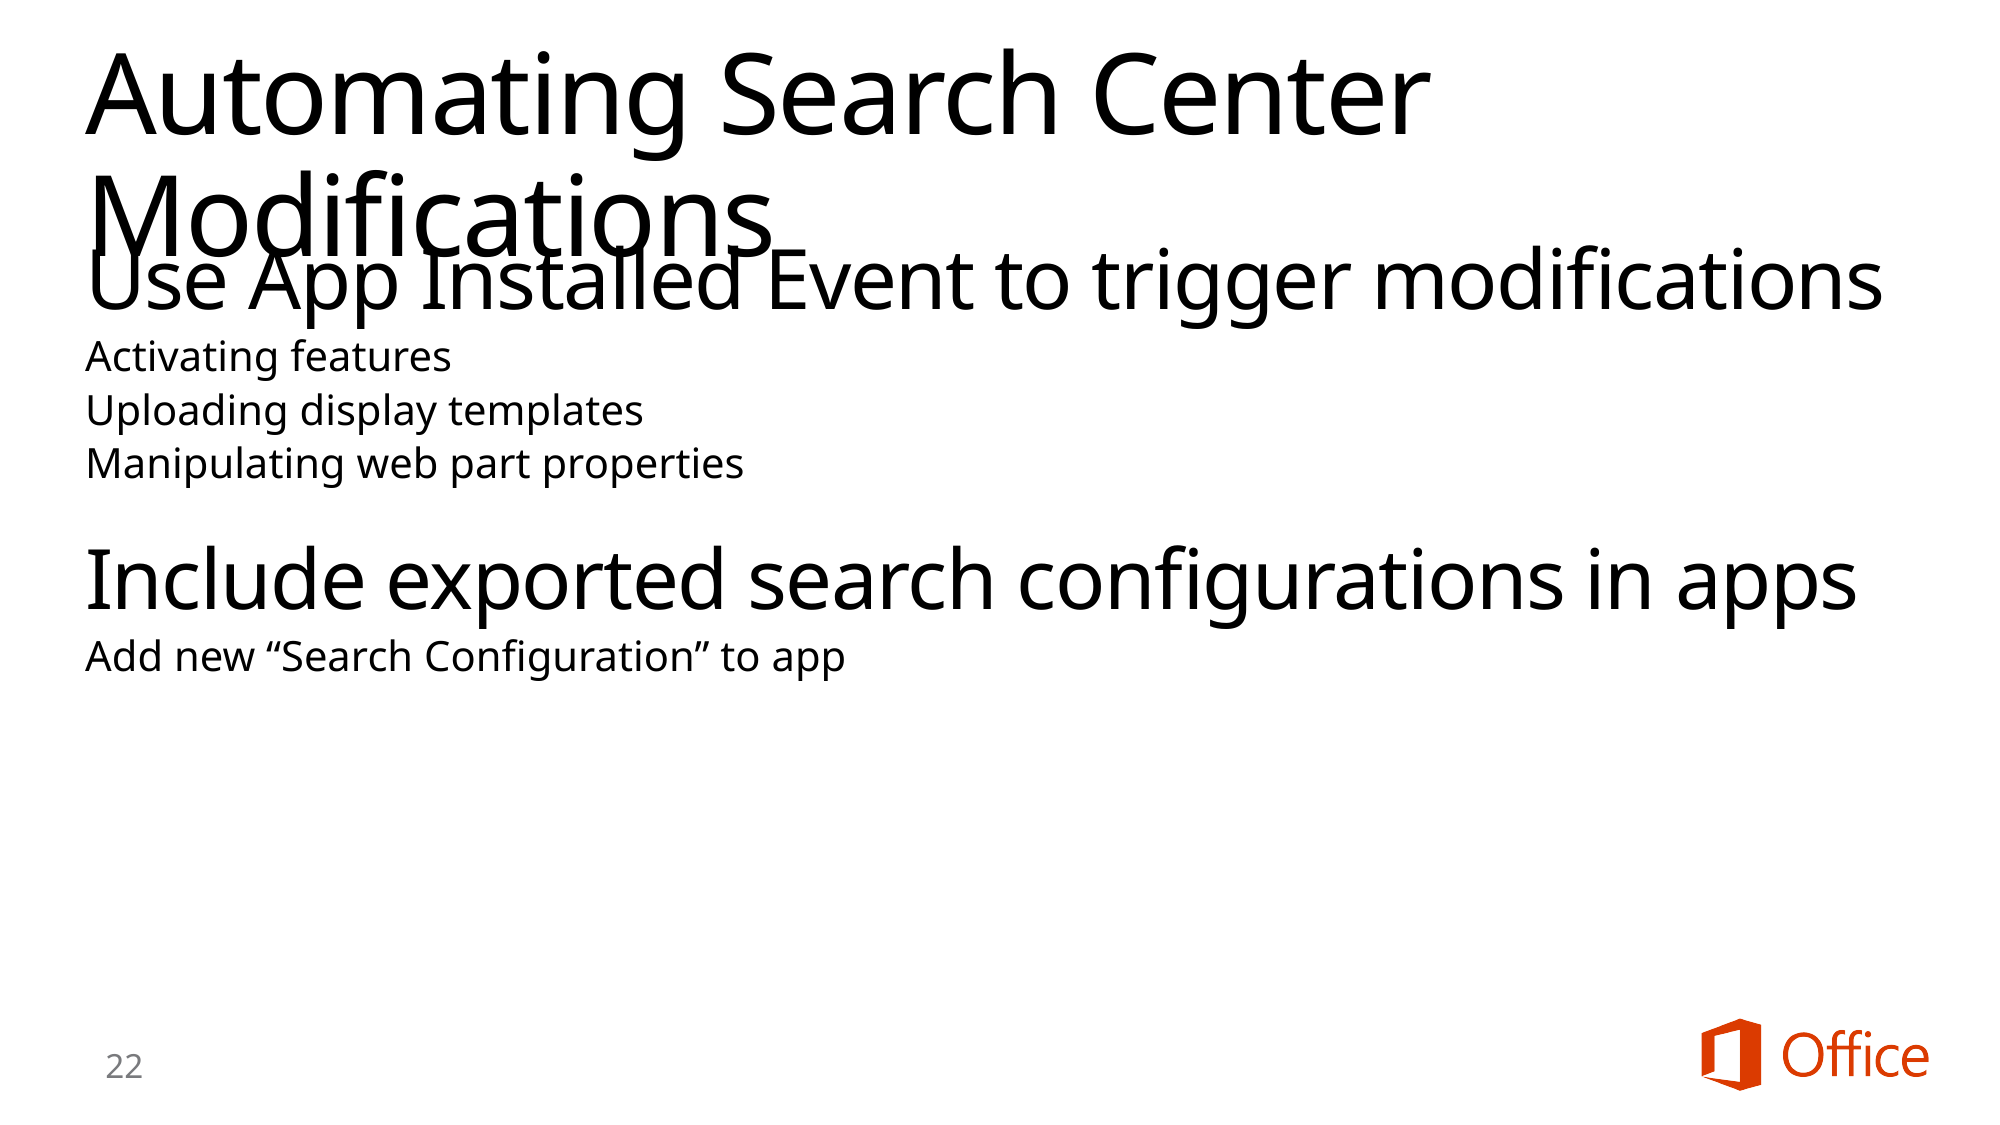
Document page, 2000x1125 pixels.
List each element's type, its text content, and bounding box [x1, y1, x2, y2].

list Use App Installed Event to trigger modifications Activating features Uploading display templates Manipulating web part properties Include exported search configurations in apps Add new “Search Configuration” to app [85, 237, 1914, 1004]
title Automating Search Center Modifications [85, 37, 1914, 161]
slide_number 22 [85, 1049, 178, 1086]
picture [1670, 987, 1960, 1122]
